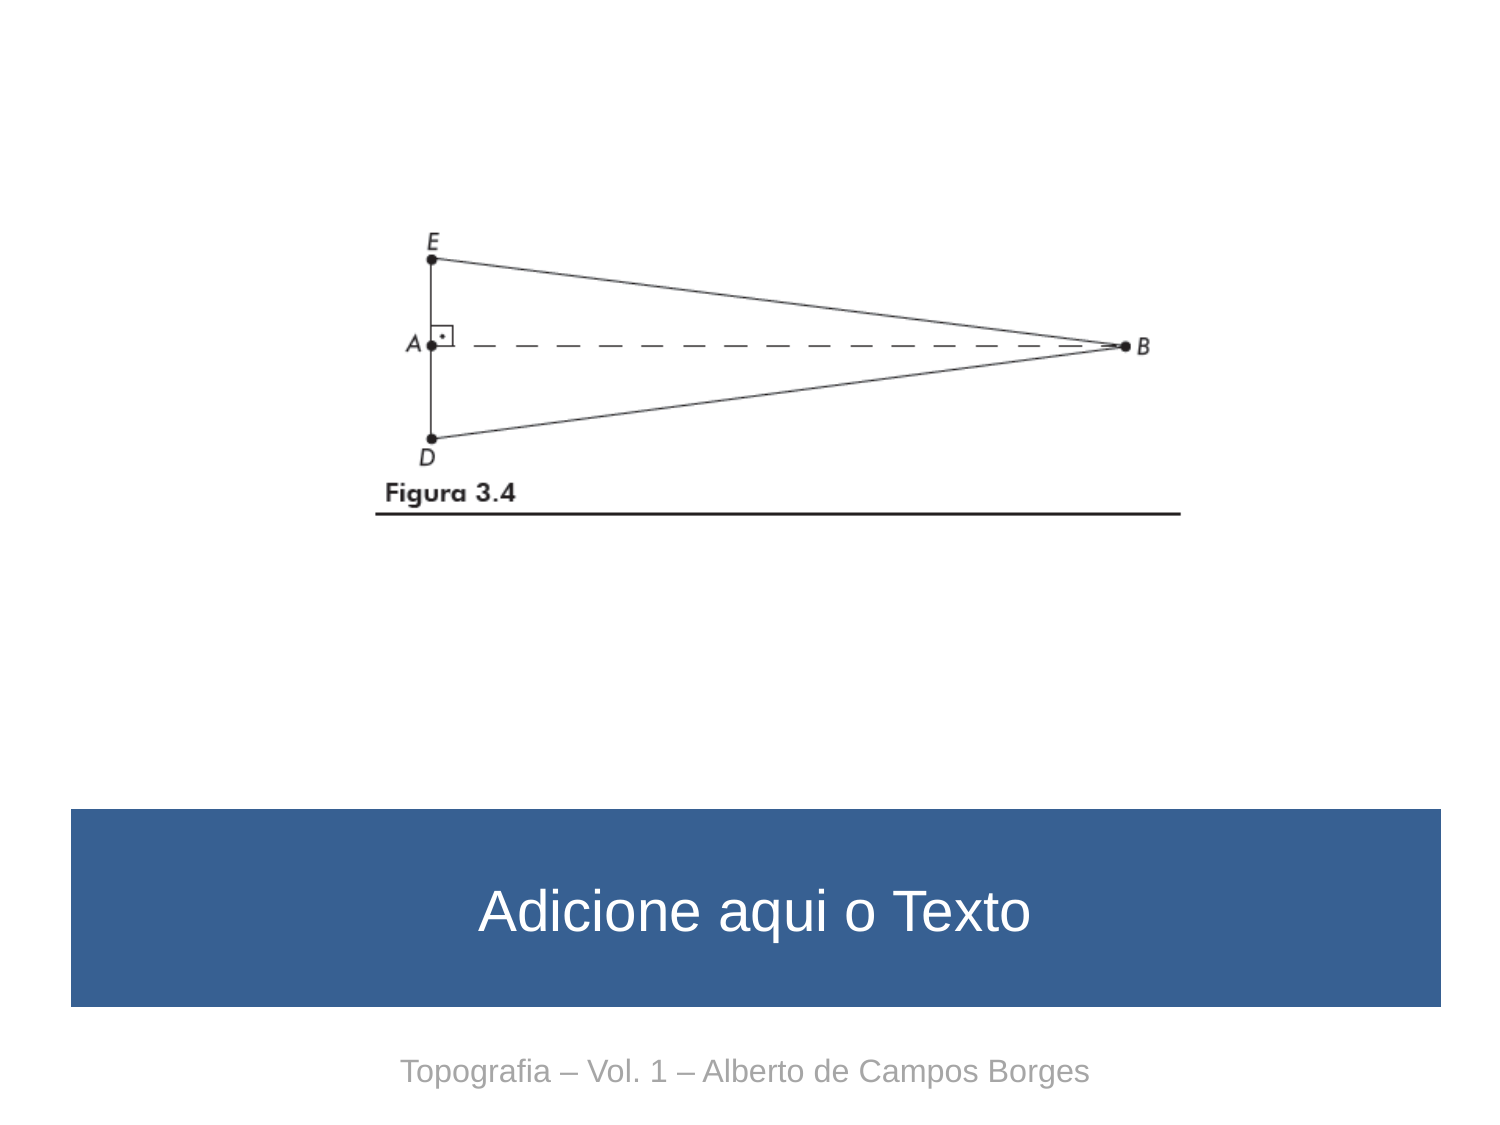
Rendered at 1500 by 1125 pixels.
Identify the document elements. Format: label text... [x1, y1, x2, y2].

picture [359, 207, 1192, 531]
footer Topografia – Vol. 1 – Alberto de Campos Borges [0, 1042, 1500, 1103]
text_box Adicione aqui o Texto [70, 808, 1442, 1008]
